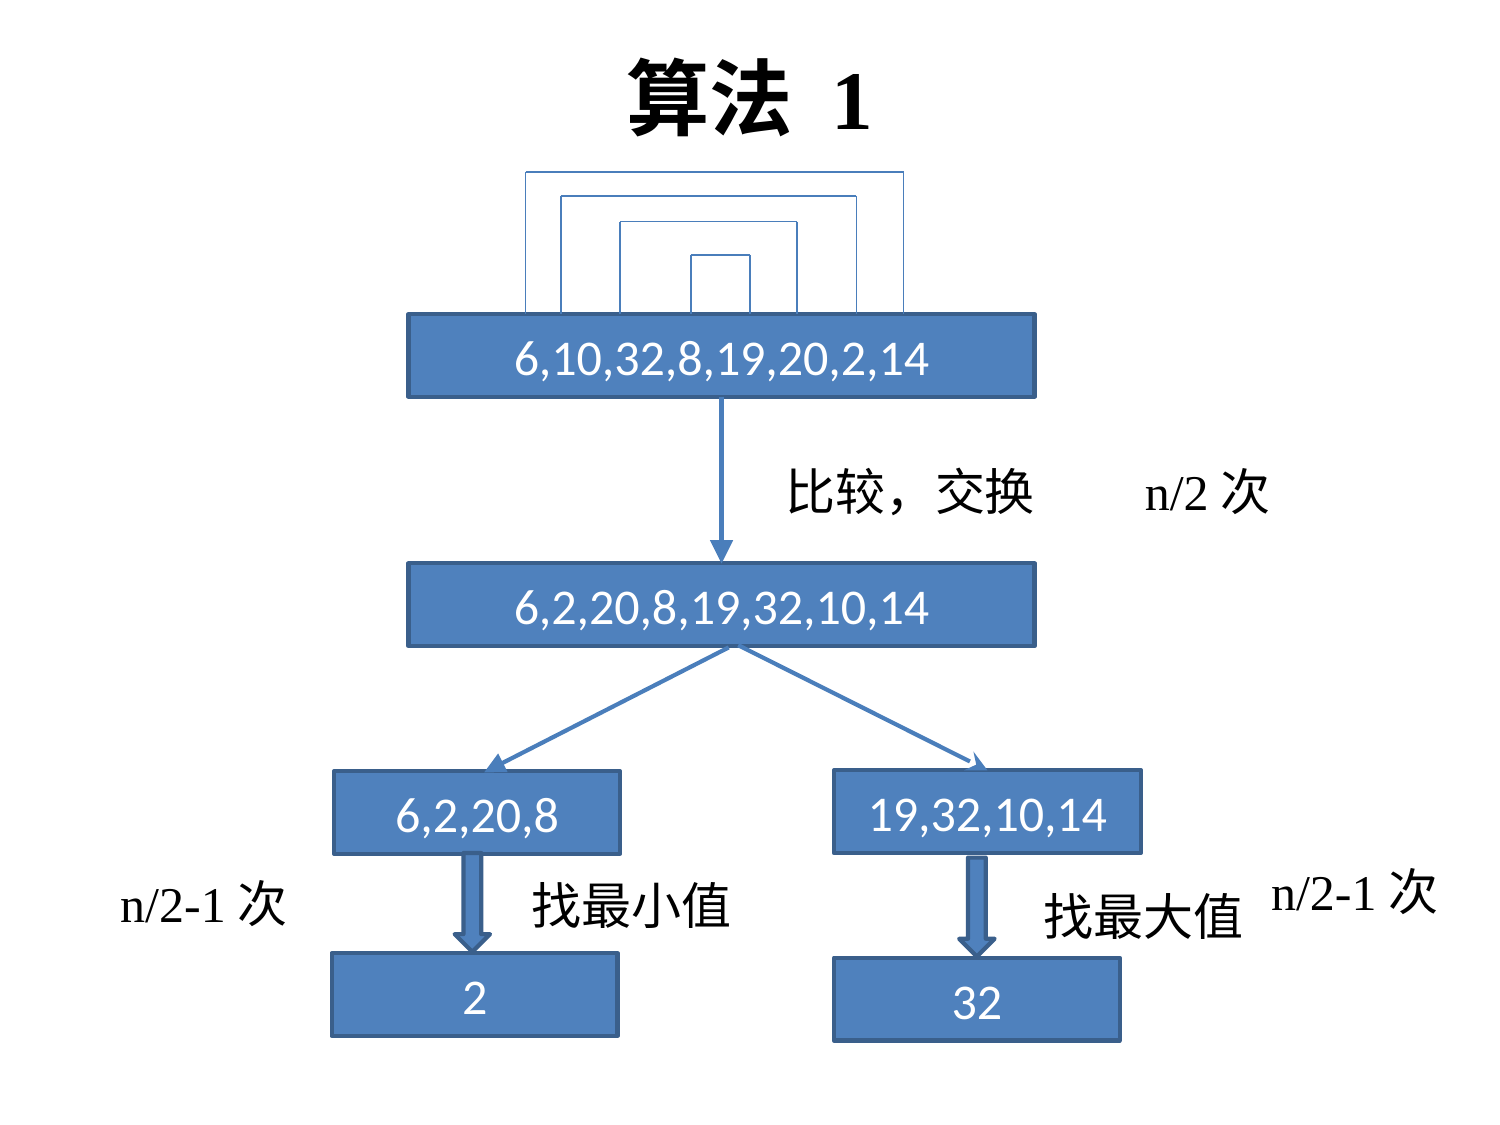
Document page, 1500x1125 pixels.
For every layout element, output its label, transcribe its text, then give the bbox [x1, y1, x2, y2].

text_box [452, 850, 492, 951]
text_box 6,2,20,8,19,32,10,14 [406, 561, 1037, 648]
text_box n/2-1次 [1256, 852, 1454, 928]
text_box 6,10,32,8,19,20,2,14 [406, 312, 1037, 399]
text_box n/2-1次 [105, 864, 303, 940]
text_box 比较，交换 [739, 452, 1081, 528]
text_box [737, 644, 988, 771]
text_box 32 [832, 956, 1122, 1043]
text_box n/2次 [1130, 452, 1286, 528]
text_box 2 [330, 951, 620, 1038]
text_box 找最小值 [509, 867, 754, 943]
text_box 找最大值 [1000, 877, 1287, 953]
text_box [483, 647, 729, 773]
text_box 算法 1 [5, 38, 1495, 143]
text_box 19,32,10,14 [832, 768, 1143, 855]
text_box 6,2,20,8 [332, 769, 622, 856]
text_box [957, 855, 997, 956]
